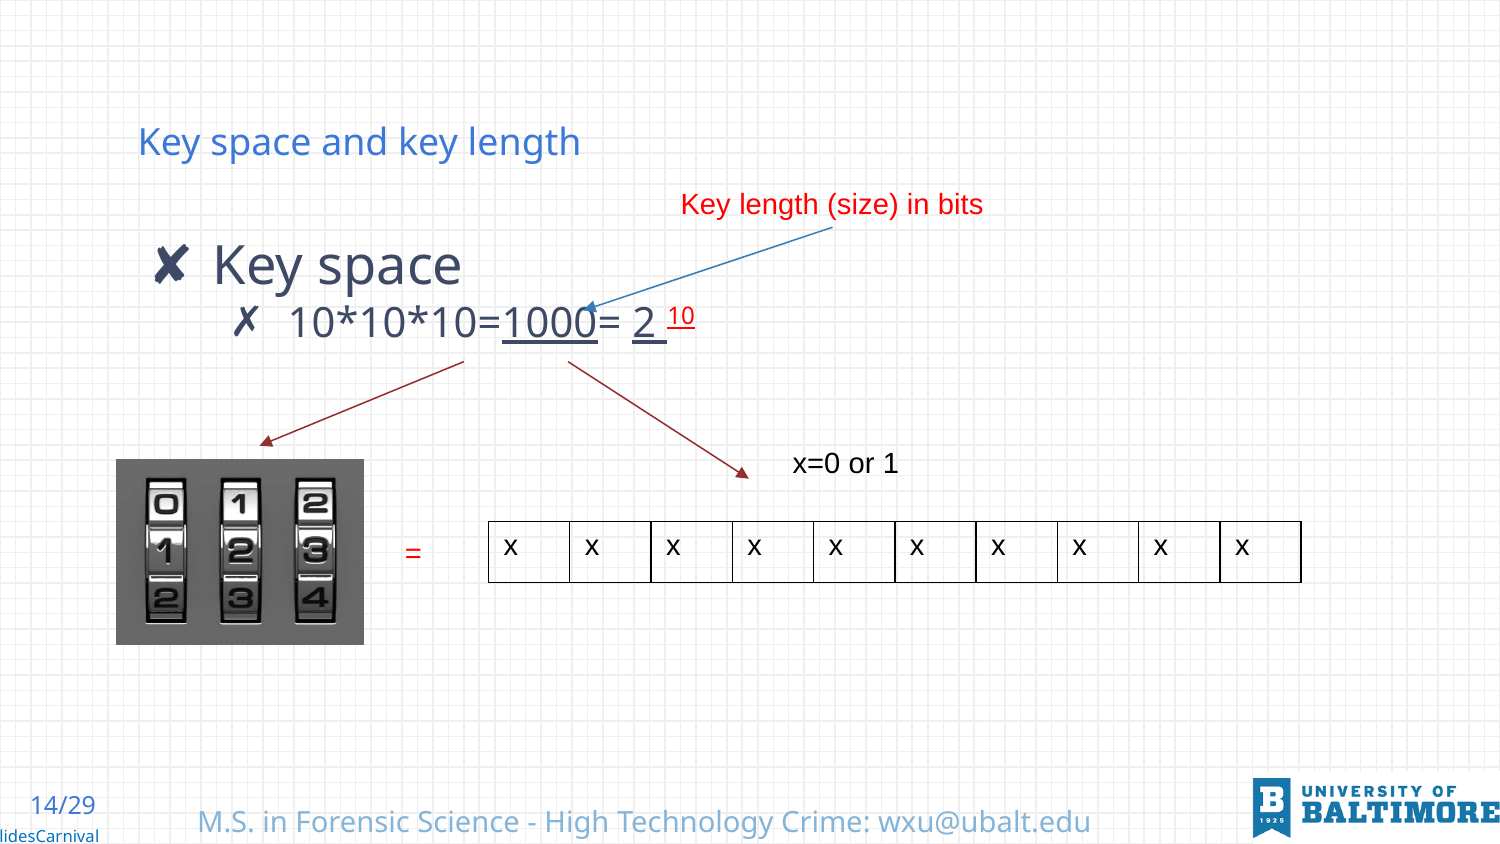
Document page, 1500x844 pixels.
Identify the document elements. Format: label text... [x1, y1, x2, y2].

table_header x [1139, 522, 1219, 582]
list Key space 10*10*10=1000= 2 10 [122, 215, 1237, 397]
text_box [259, 361, 465, 446]
title Key space and key length [122, 36, 1237, 178]
table_header x [733, 522, 813, 582]
text_box x=0 or 1 [777, 436, 915, 487]
table_header x [652, 522, 732, 582]
table_header x [814, 522, 894, 582]
table_header x [896, 522, 975, 582]
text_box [583, 227, 833, 311]
picture [116, 459, 365, 646]
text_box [567, 361, 750, 479]
table_header x [489, 522, 569, 582]
text_box Key length (size) in bits [665, 177, 1000, 228]
slide_number 14/29 [14, 774, 117, 840]
picture [1253, 771, 1500, 844]
text_box = [390, 526, 437, 577]
table_header x [1221, 522, 1300, 582]
table_header x [570, 522, 650, 582]
table_header x [977, 522, 1057, 582]
table_header x [1058, 522, 1138, 582]
